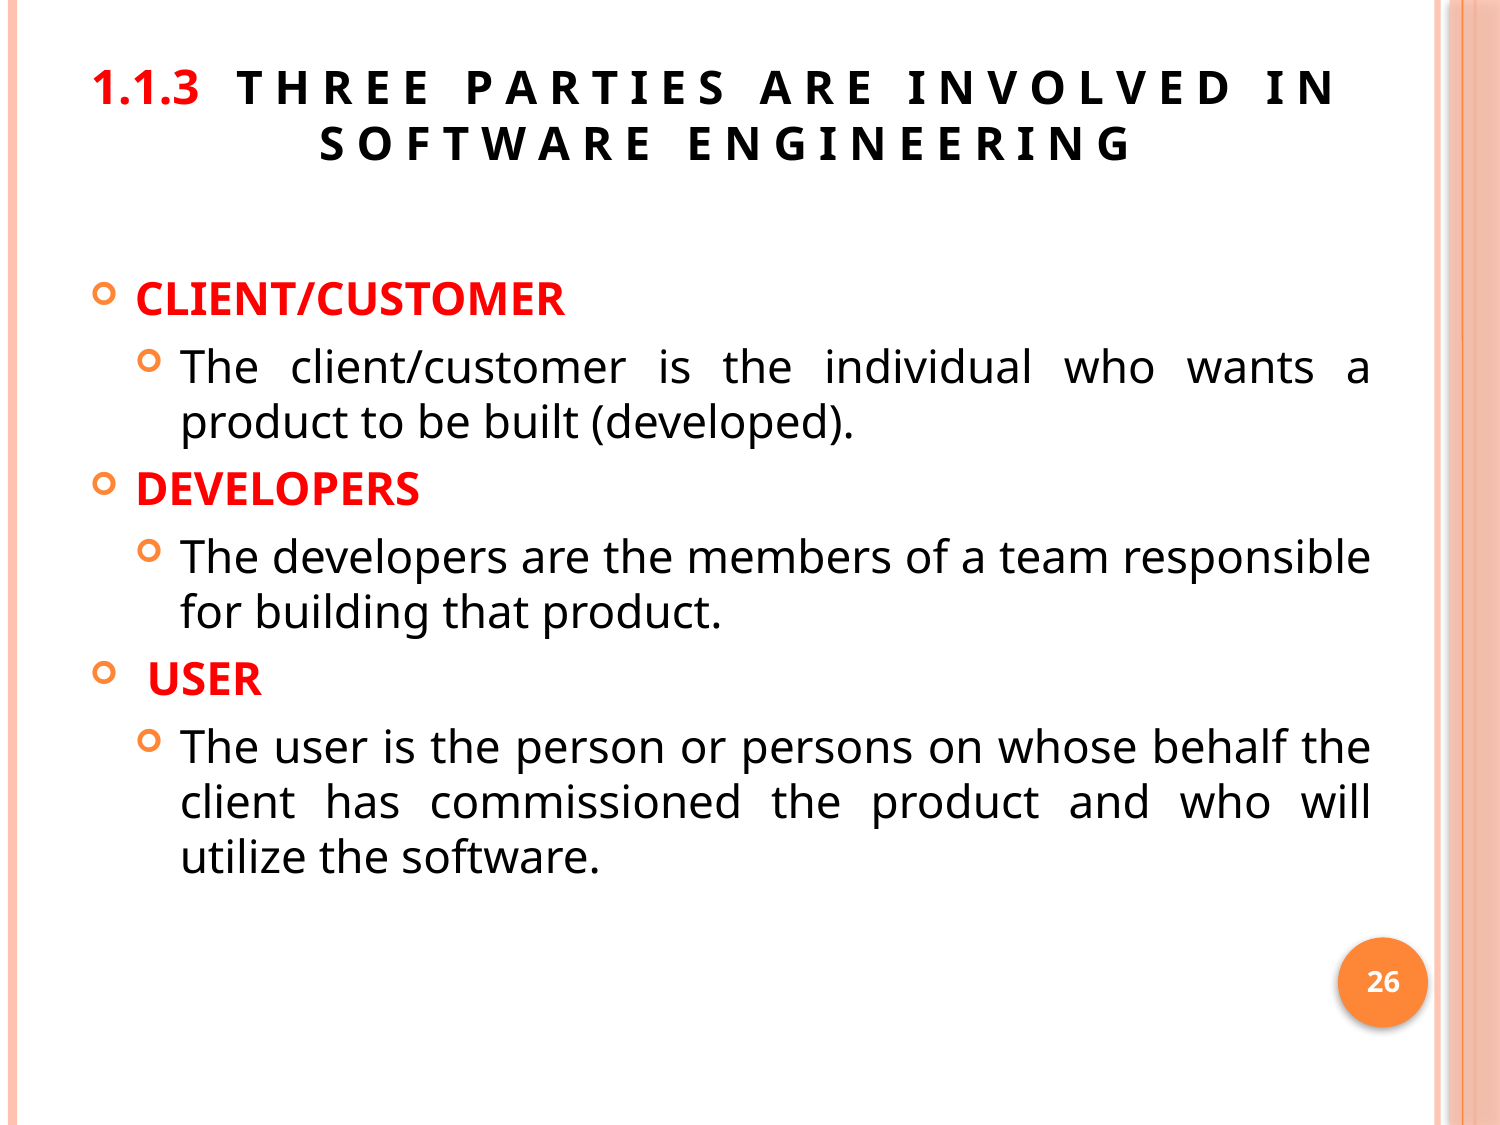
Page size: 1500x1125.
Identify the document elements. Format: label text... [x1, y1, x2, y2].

slide_number 26 [1333, 940, 1434, 1027]
list CLIENT/CUSTOMER The client/customer is the individual who wants a product to be built (developed). DEVELOPERS The developers are the members of a team responsible for building that product. USER The user is the person or persons on whose behalf the client has commissioned the product and who will utilize the software. [75, 262, 1388, 1062]
title 1.1.3 T H R E E P A R T I E S A R E I N V O L V E D I N S O F T W A R E E N G I N E E R I N G [75, 45, 1375, 233]
